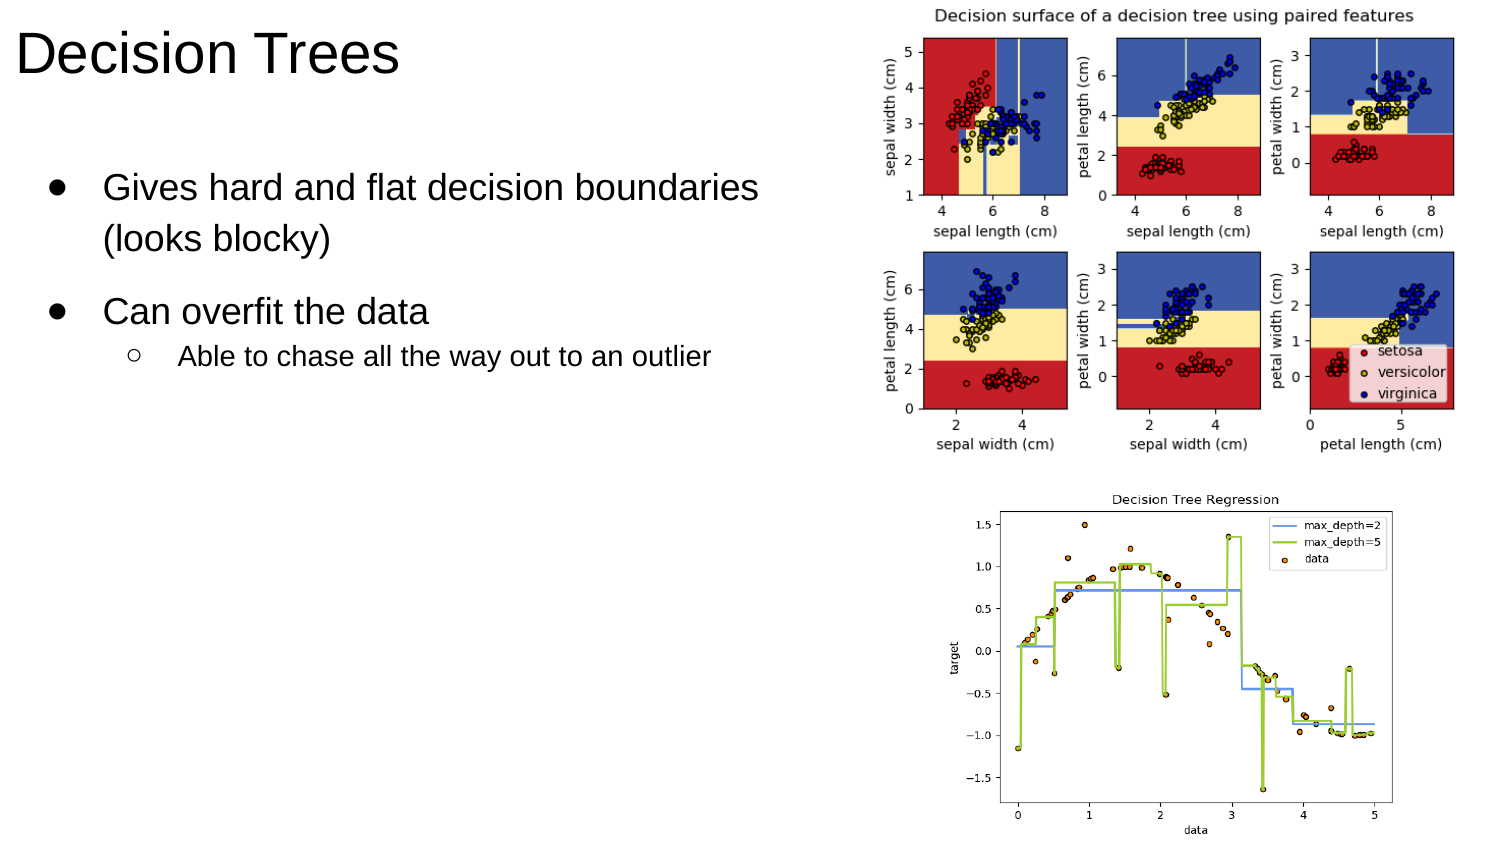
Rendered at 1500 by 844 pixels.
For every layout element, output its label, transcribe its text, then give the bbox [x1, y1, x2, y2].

list Gives hard and flat decision boundaries (looks blocky) Can overfit the data Able to chase all the way out to an outlier [12, 140, 803, 766]
title Decision Trees [0, 0, 847, 94]
picture [849, 0, 1500, 844]
